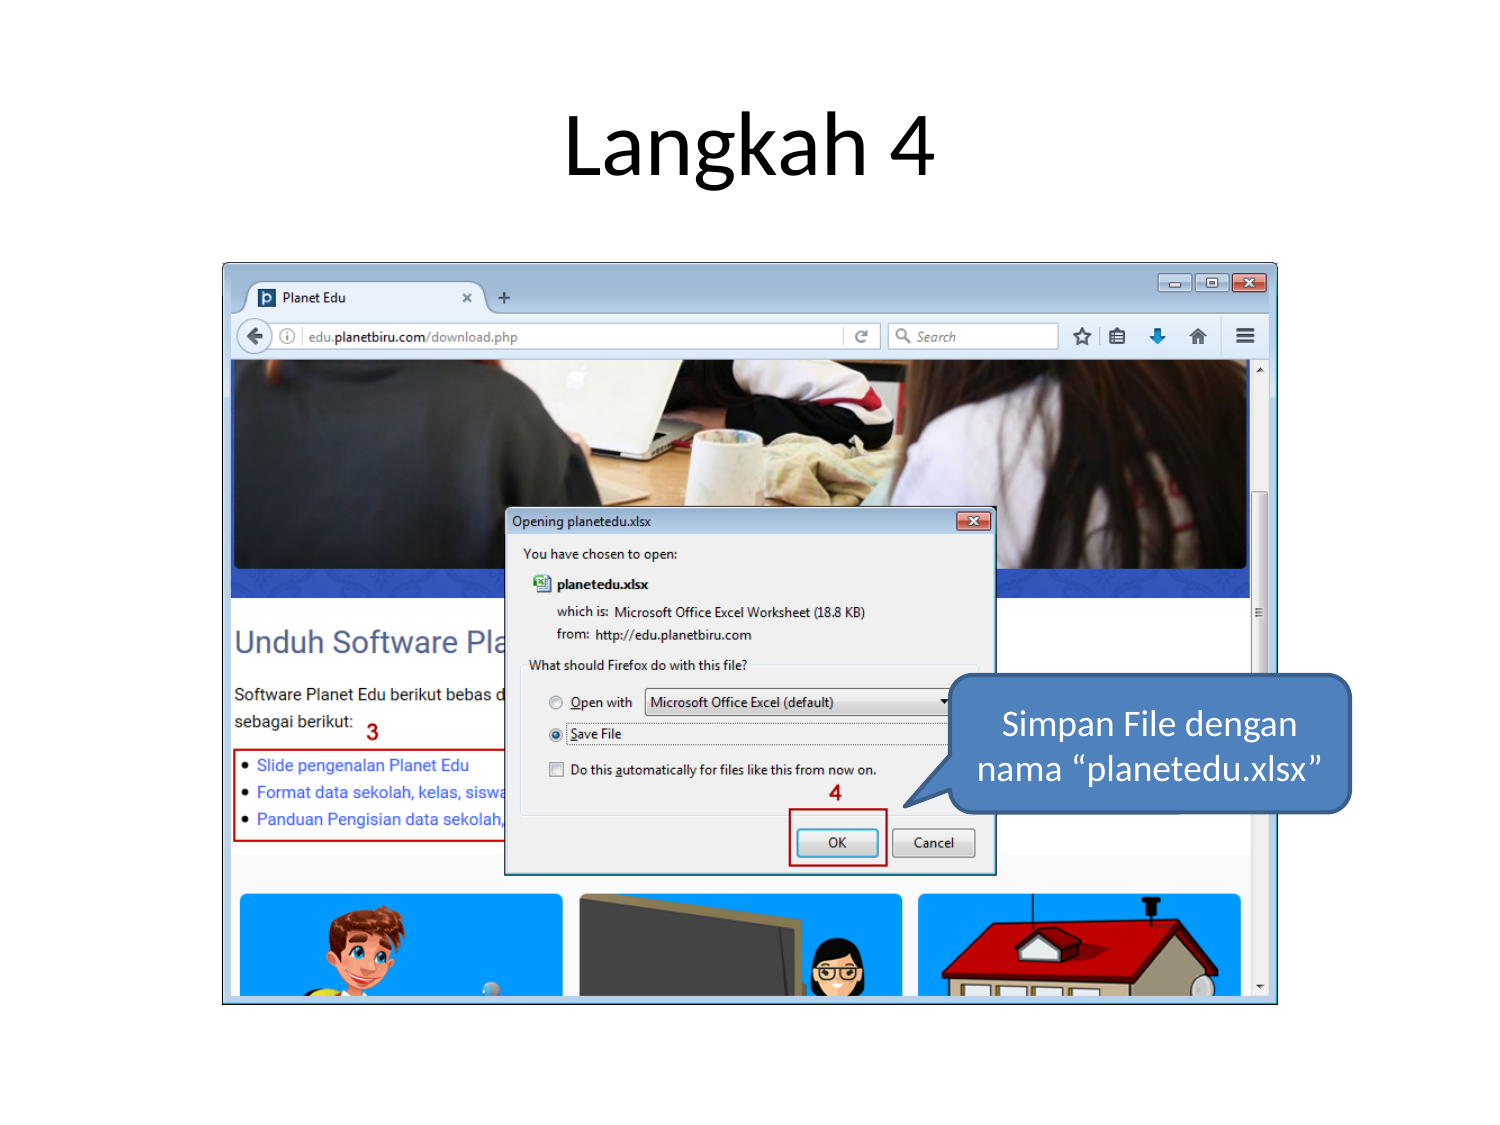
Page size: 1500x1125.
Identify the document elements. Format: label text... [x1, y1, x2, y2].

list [222, 262, 1278, 1006]
title Langkah 4 [75, 45, 1425, 233]
text_box Simpan File dengan nama “planetedu.xlsx” [1283, 672, 1353, 815]
